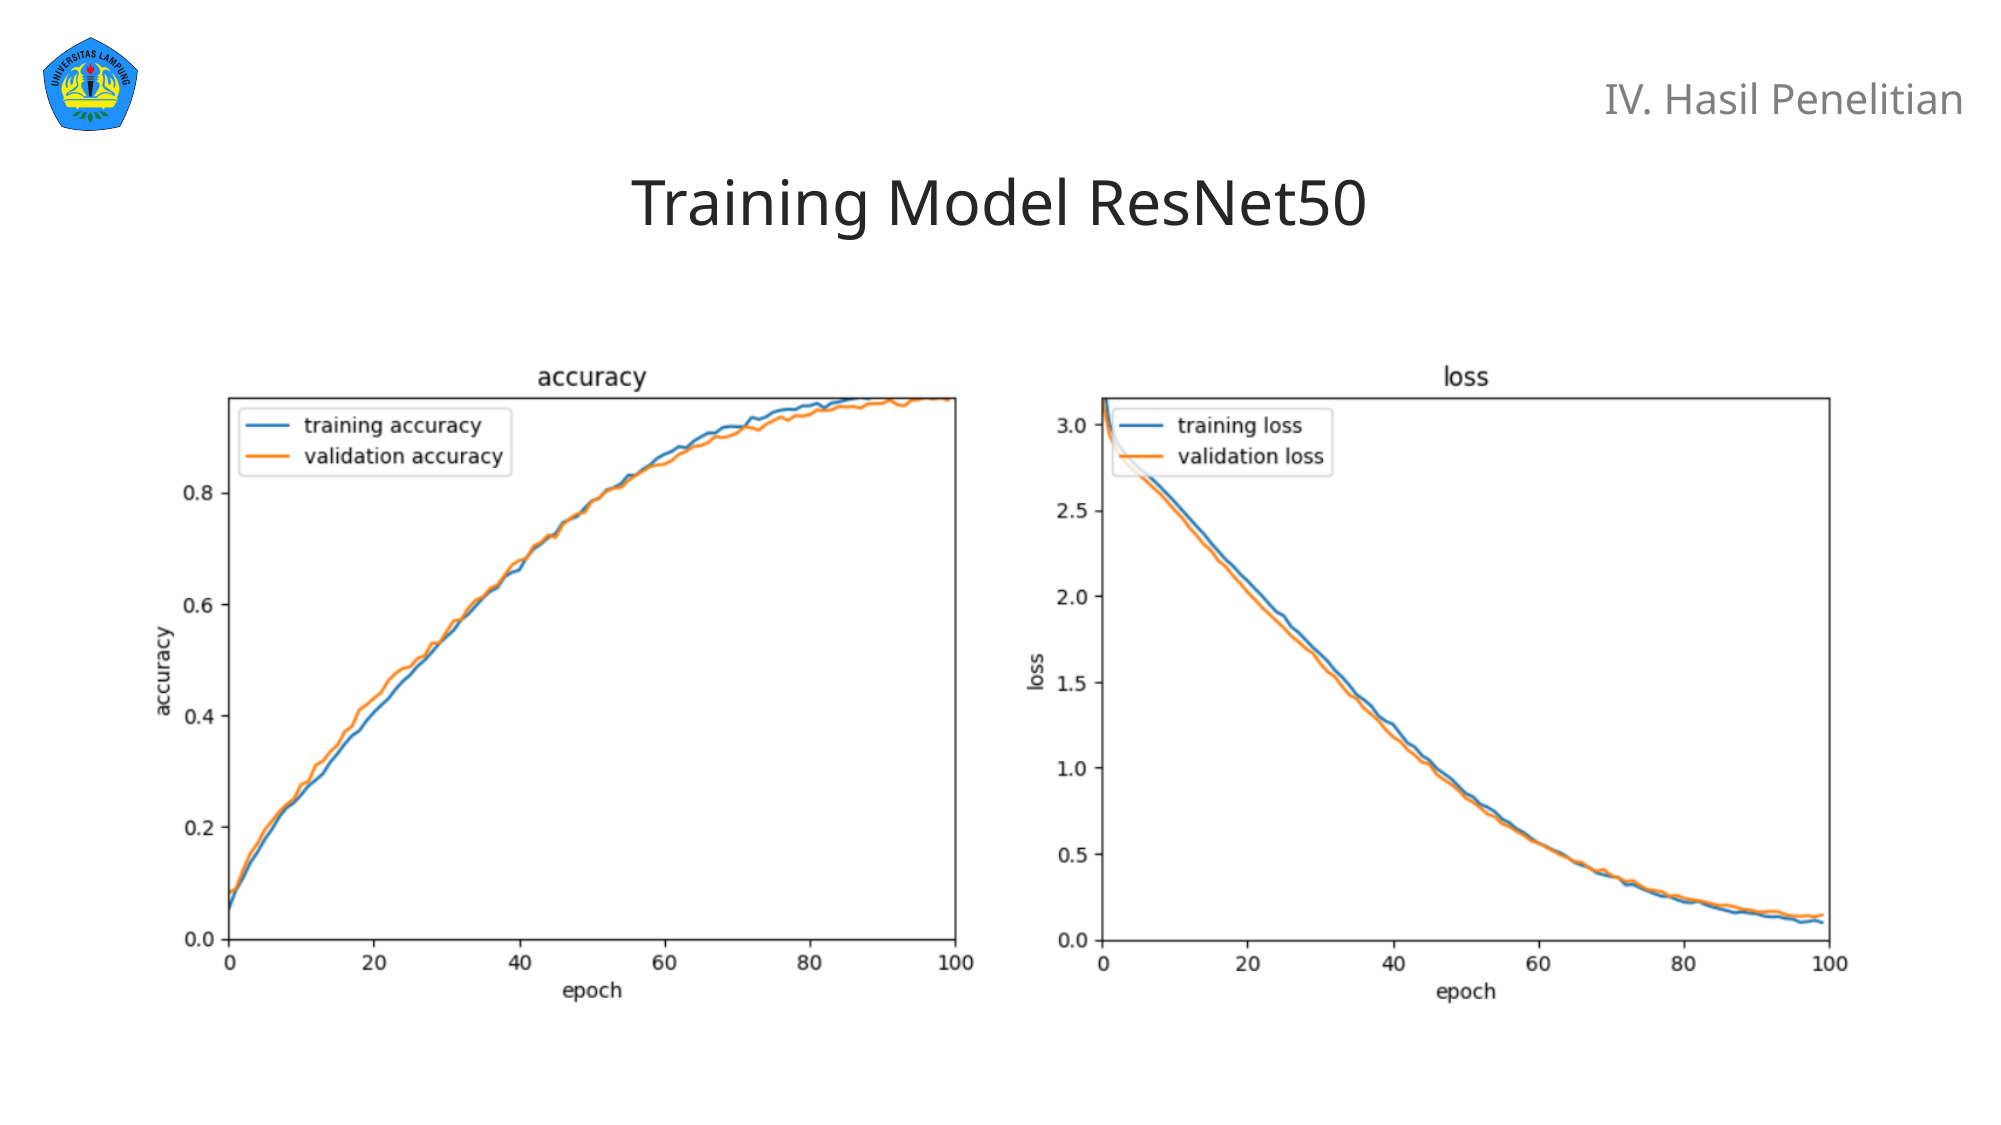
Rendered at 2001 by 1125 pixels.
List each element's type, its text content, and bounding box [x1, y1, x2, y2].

text_box Training Model ResNet50 [518, 149, 1482, 262]
text_box IV. Hasil Penelitian [1438, 64, 1981, 137]
picture [43, 37, 138, 131]
picture [1017, 352, 1858, 1012]
picture [140, 352, 986, 1012]
